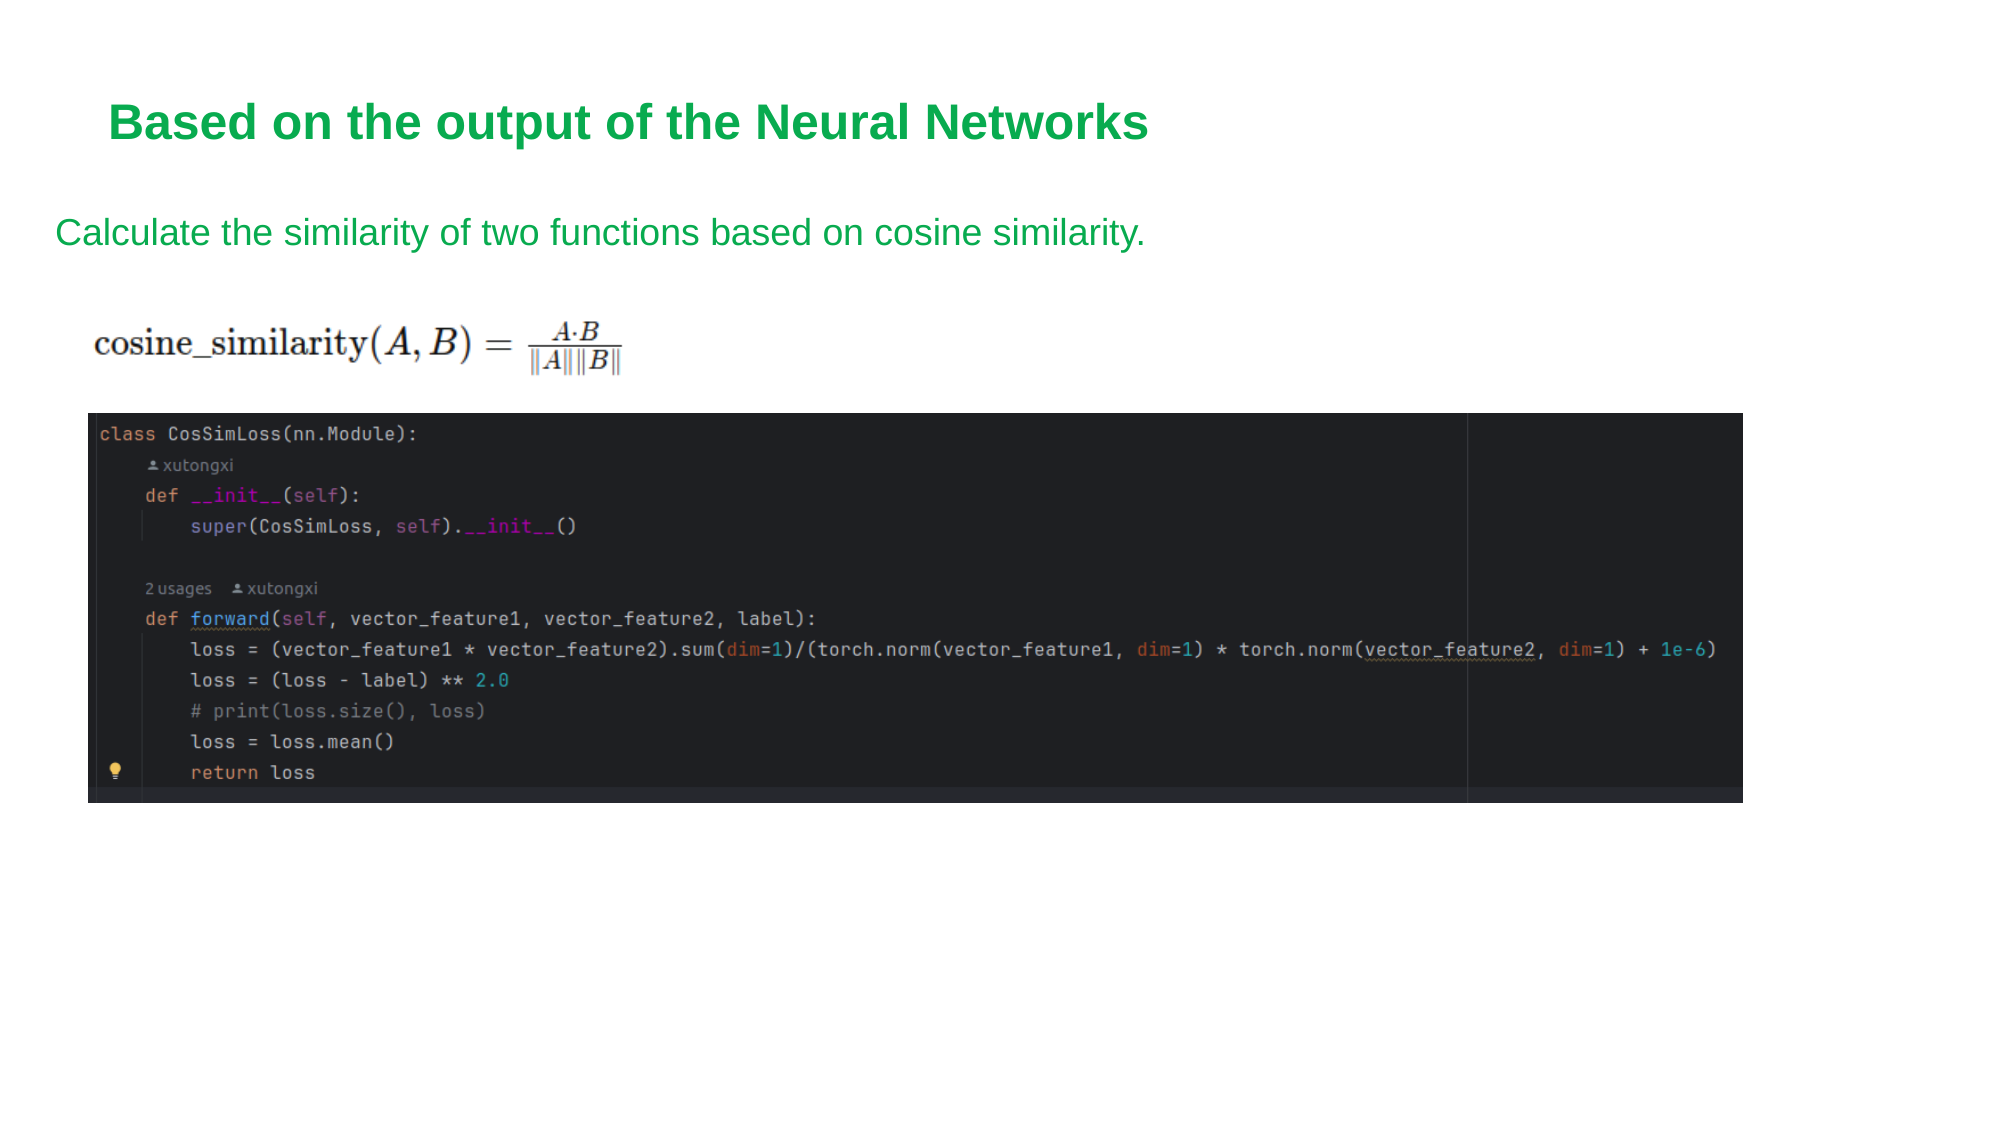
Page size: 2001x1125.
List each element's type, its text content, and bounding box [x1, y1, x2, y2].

picture [88, 413, 1743, 803]
title Based on the output of the Neural Networks [54, 30, 1945, 208]
picture [54, 294, 656, 399]
list Calculate the similarity of two functions based on cosine similarity. [55, 208, 1946, 1047]
